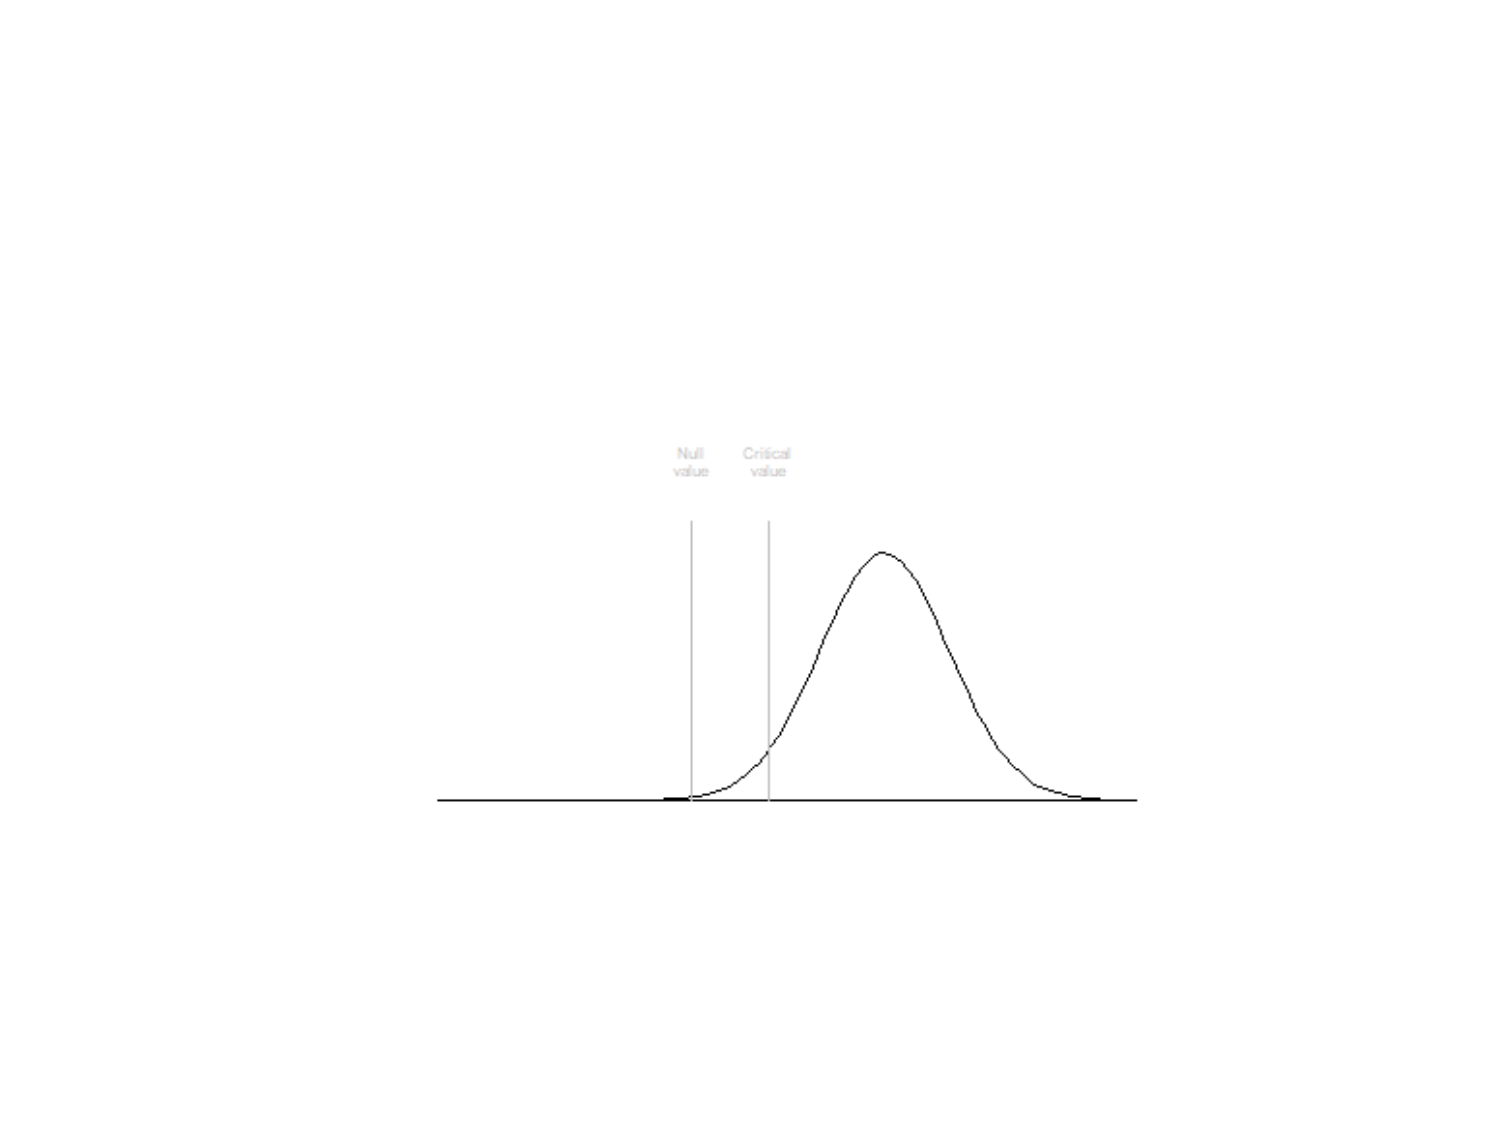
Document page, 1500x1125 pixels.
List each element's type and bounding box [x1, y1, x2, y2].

picture [287, 262, 1215, 1005]
